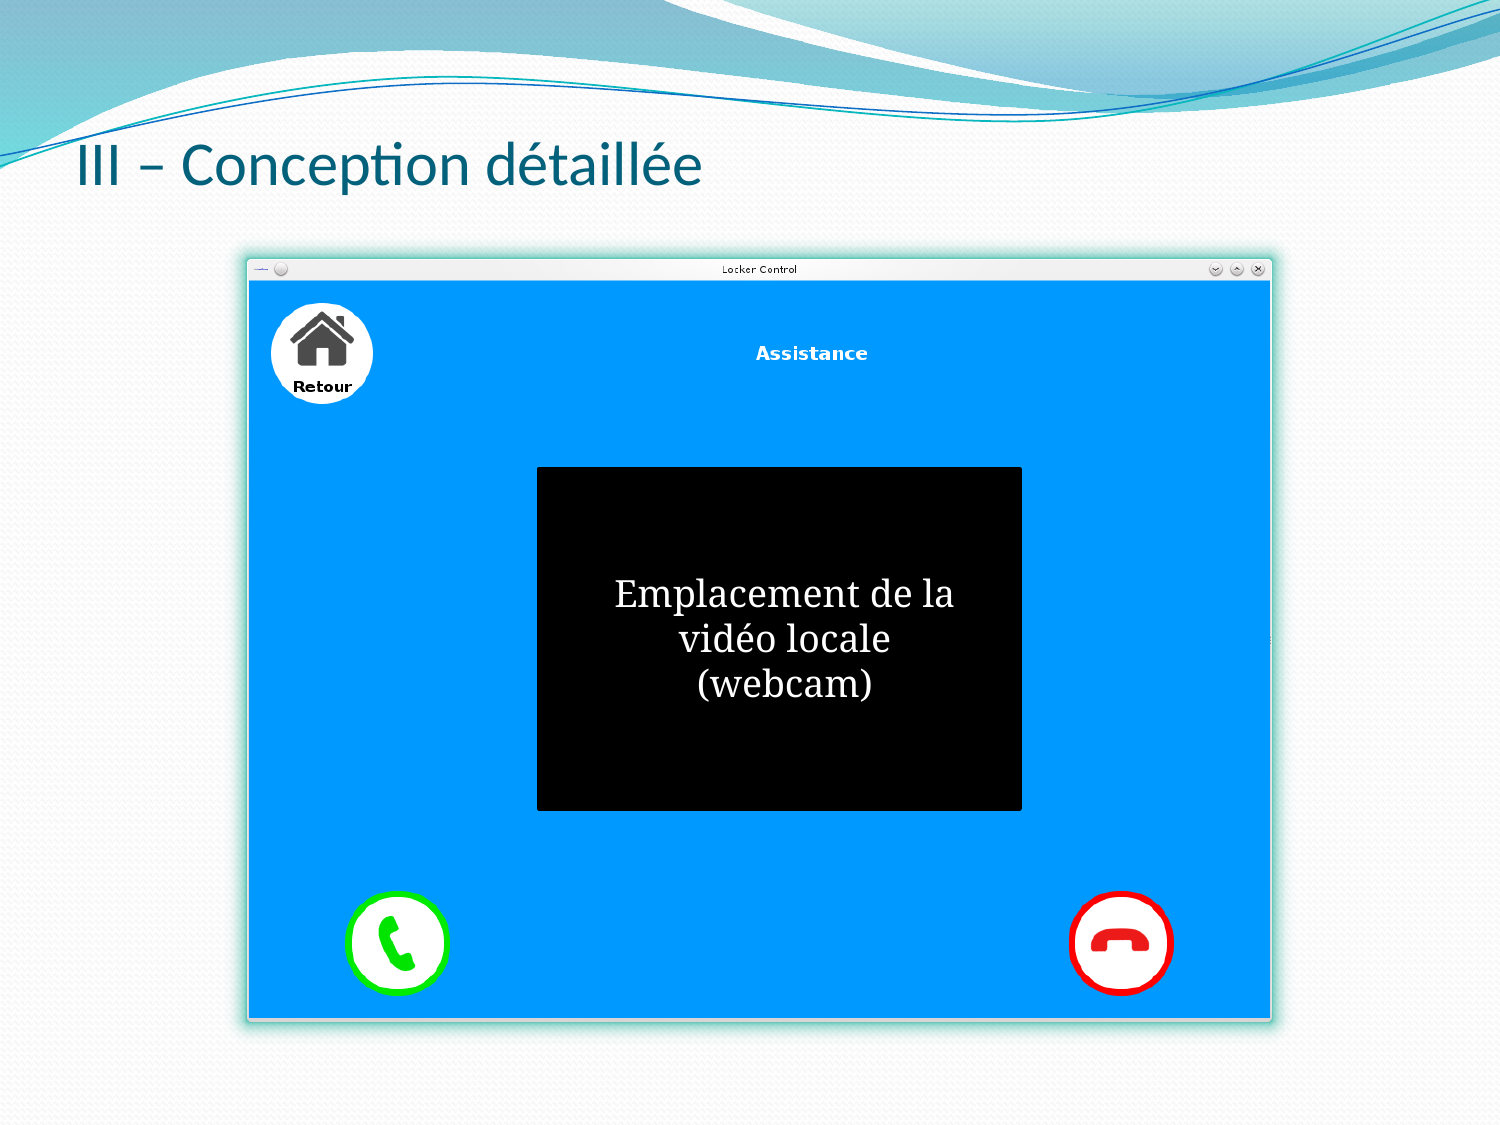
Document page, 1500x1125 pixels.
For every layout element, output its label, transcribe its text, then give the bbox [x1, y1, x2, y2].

picture [210, 222, 1308, 1059]
title III – Conception détaillée [75, 115, 1425, 303]
